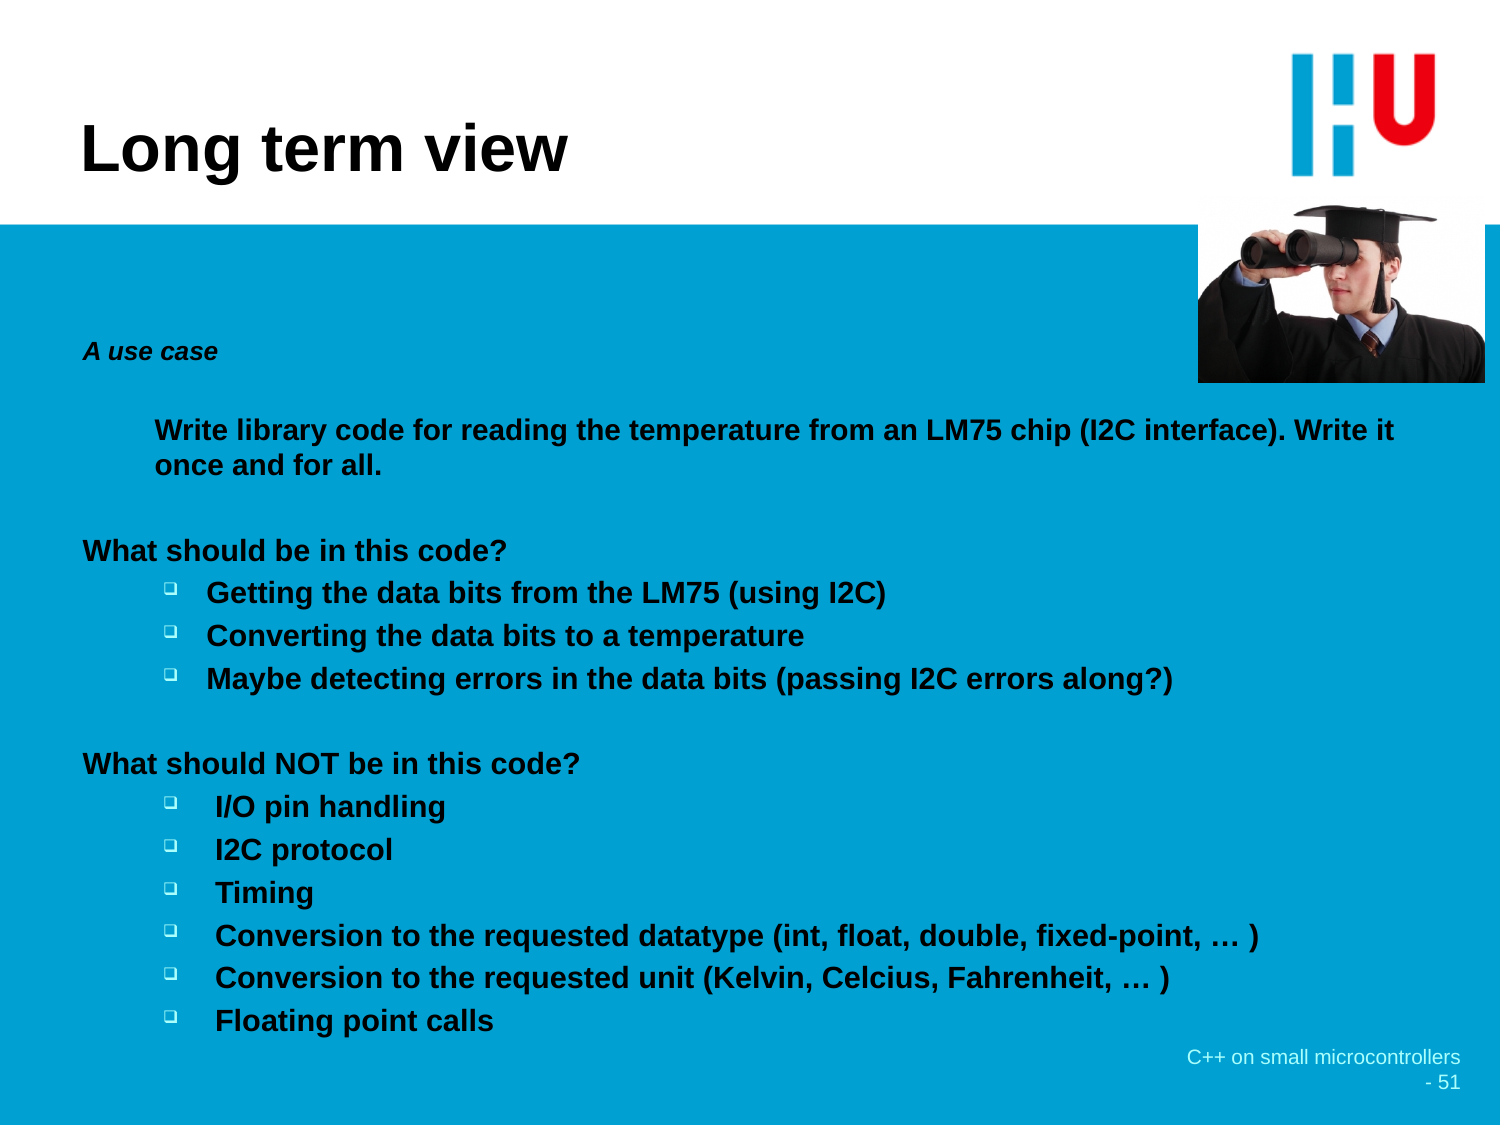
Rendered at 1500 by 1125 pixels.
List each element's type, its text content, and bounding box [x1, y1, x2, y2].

title Long term view [64, 90, 1165, 193]
slide_number C++ on small microcontrollers - 51 [1163, 1030, 1476, 1106]
list A use case Write library code for reading the temperature from an LM75 chip (I2C interface). Write it once and for all. What should be in this code? Getting the data bits from the LM75 (using I2C) Converting the data bits to a temperature Maybe detecting errors in the data bits (passing I2C errors along?) What should NOT be in this code? I/O pin handling I2C protocol Timing Conversion to the requested datatype (int, float, double, fixed-point, … ) Conversion to the requested unit (Kelvin, Celcius, Fahrenheit, … ) Floating point calls [67, 326, 1418, 1059]
picture [0, 0, 1500, 382]
